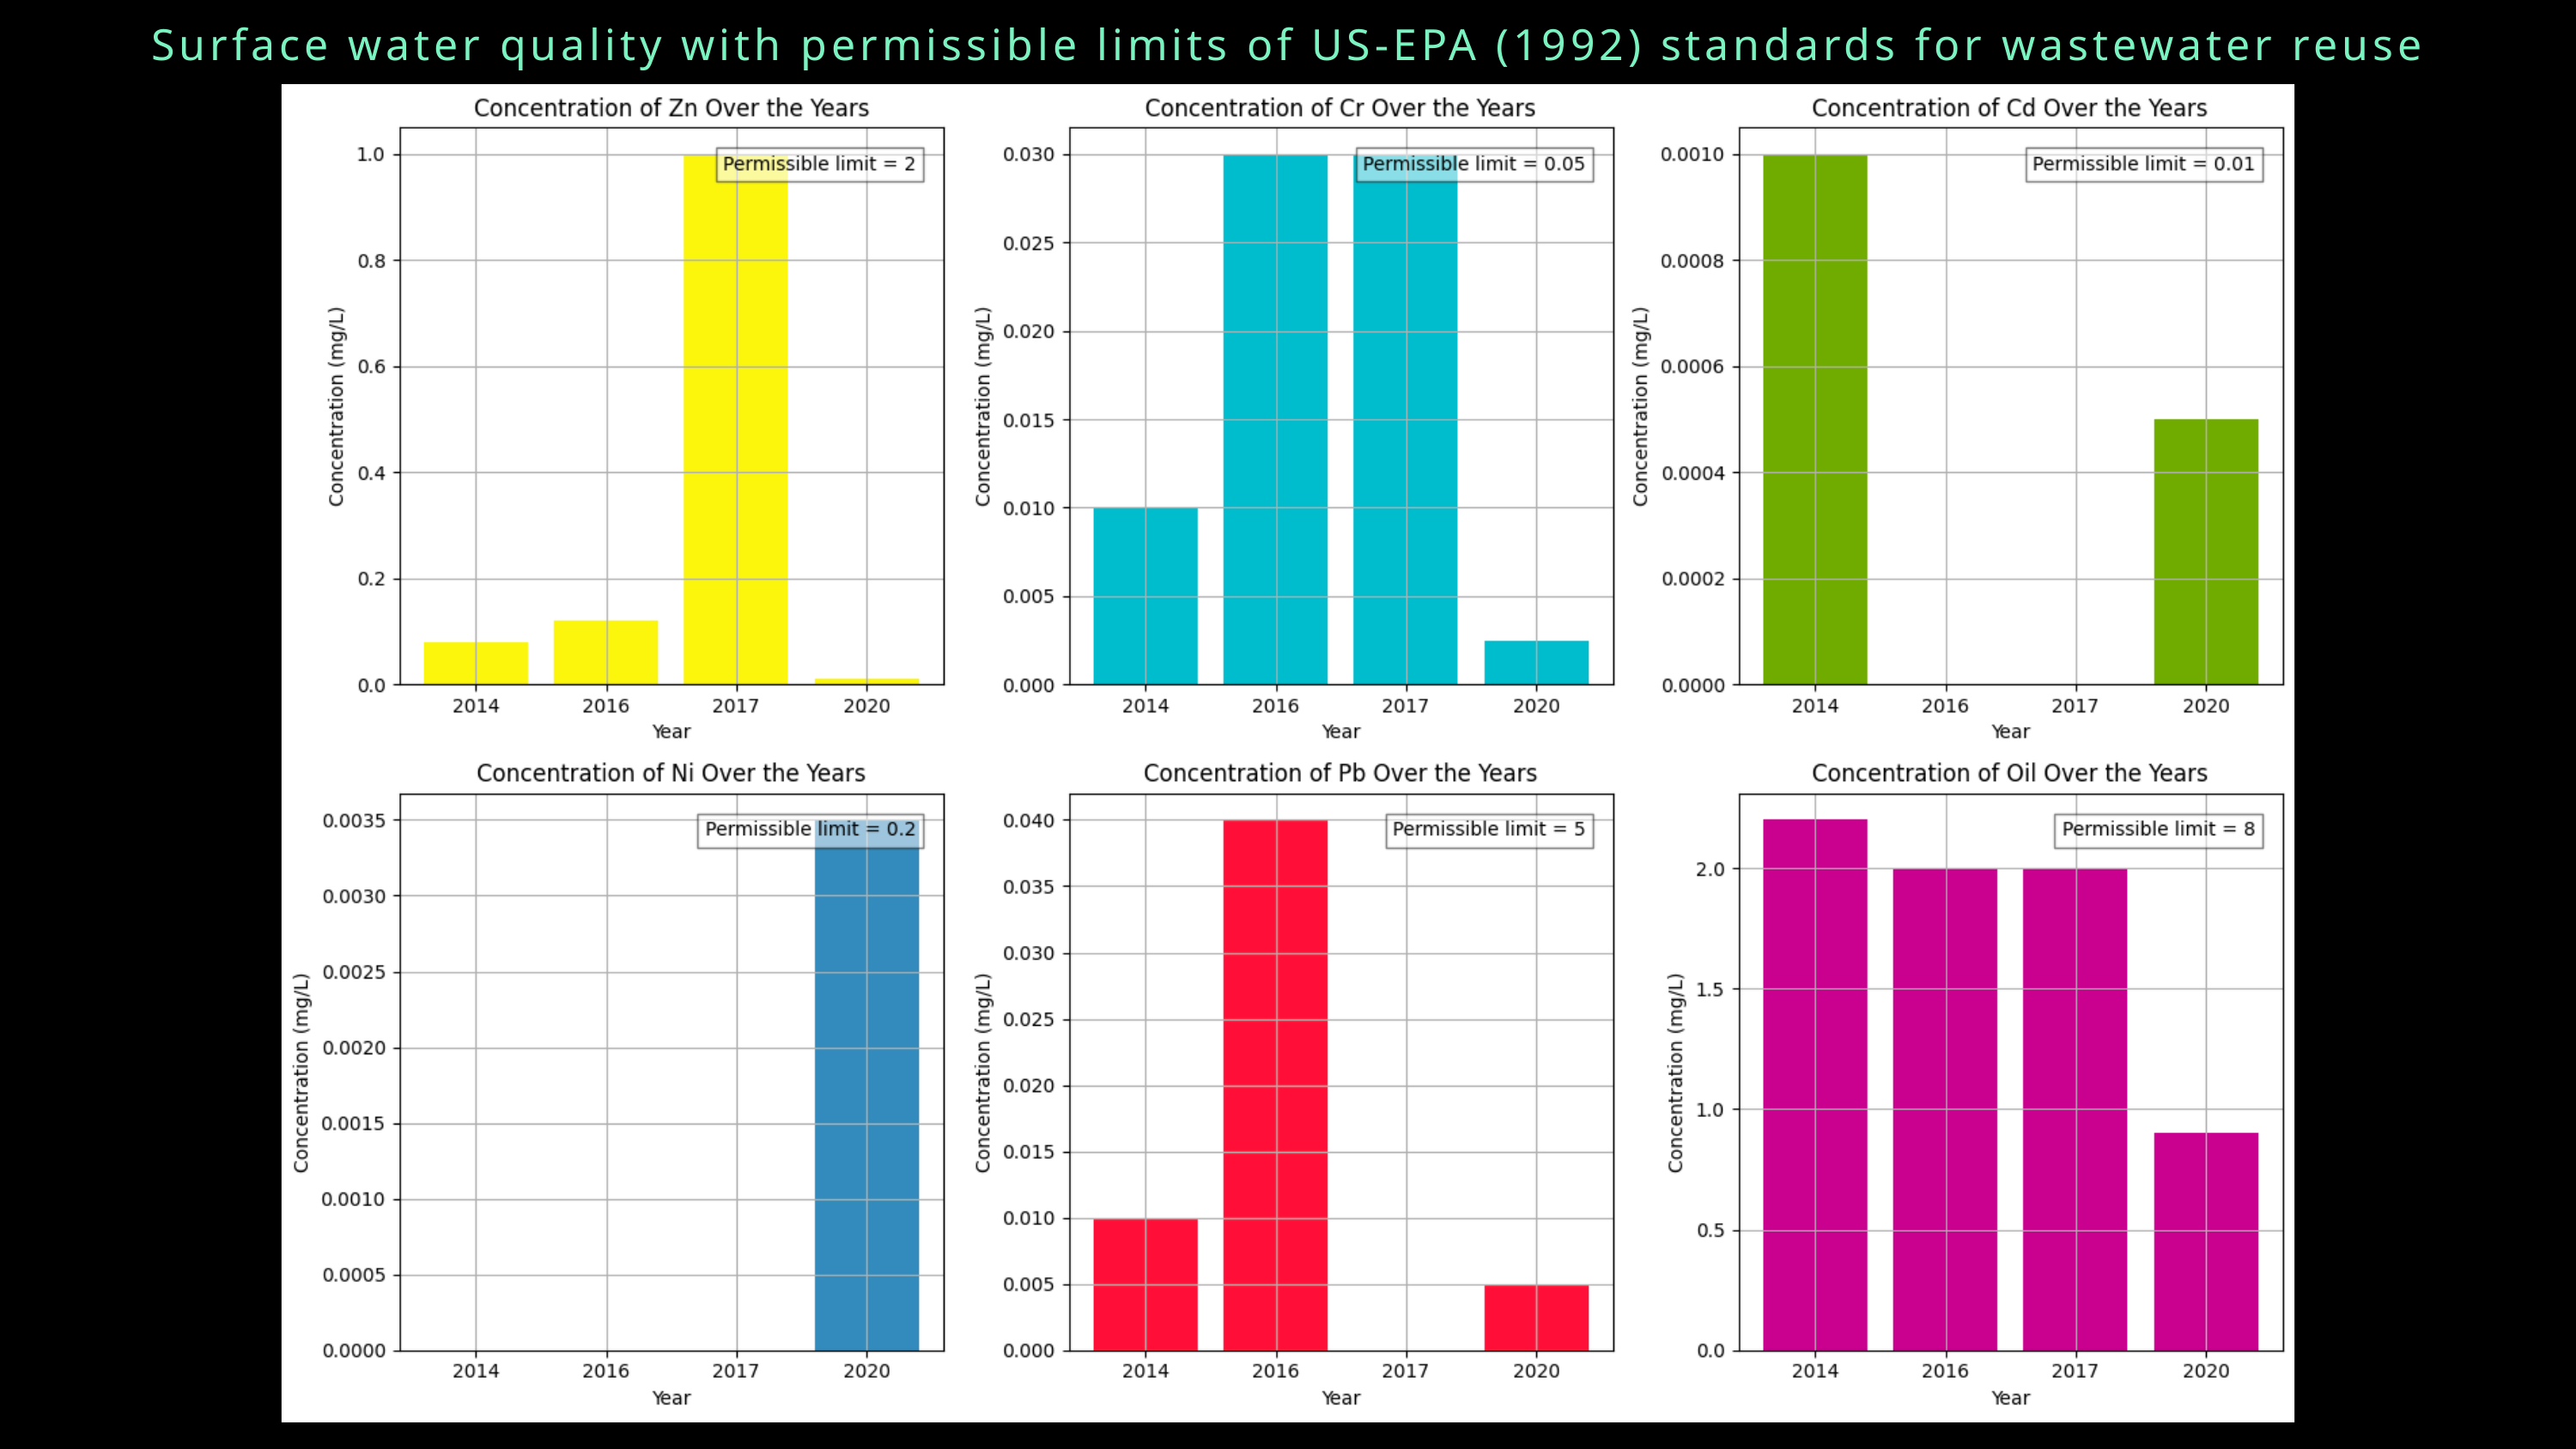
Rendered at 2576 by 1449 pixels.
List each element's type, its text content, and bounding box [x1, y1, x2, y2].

text_box [281, 84, 2295, 1422]
text_box Surface water quality with permissible limits of US-EPA (1992) standards for wastewater reuse [138, 9, 2438, 70]
